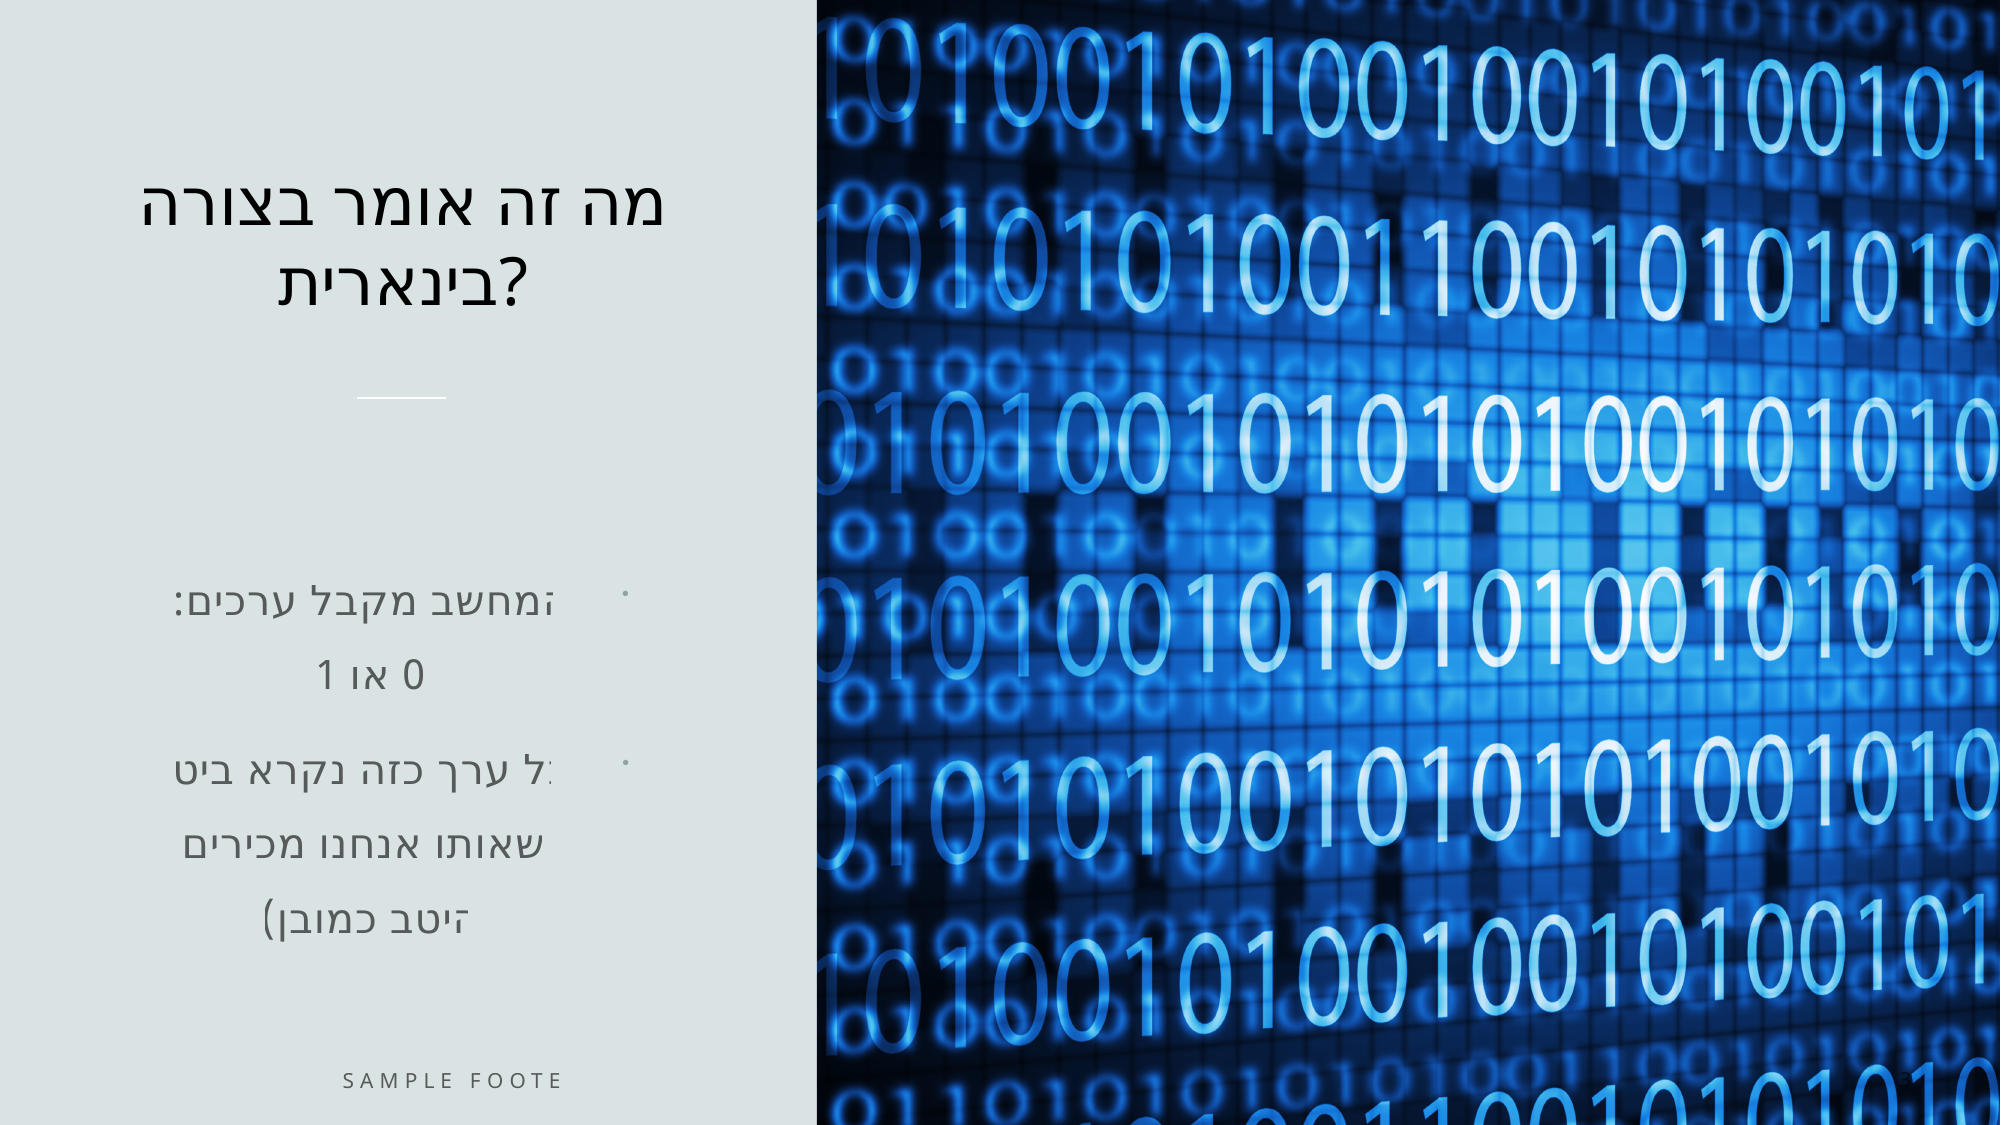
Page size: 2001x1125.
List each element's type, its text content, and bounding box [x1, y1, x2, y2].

picture [816, 0, 2000, 1125]
footer Sample Footer Text [327, 1042, 816, 1119]
title מה זה אומר בצורה בינארית? [86, 87, 720, 327]
list המחשב מקבל ערכים: 0 או 1 כל ערך כזה נקרא ביט (שאותו אנחנו מכירים היטב כמובן) [148, 471, 651, 954]
